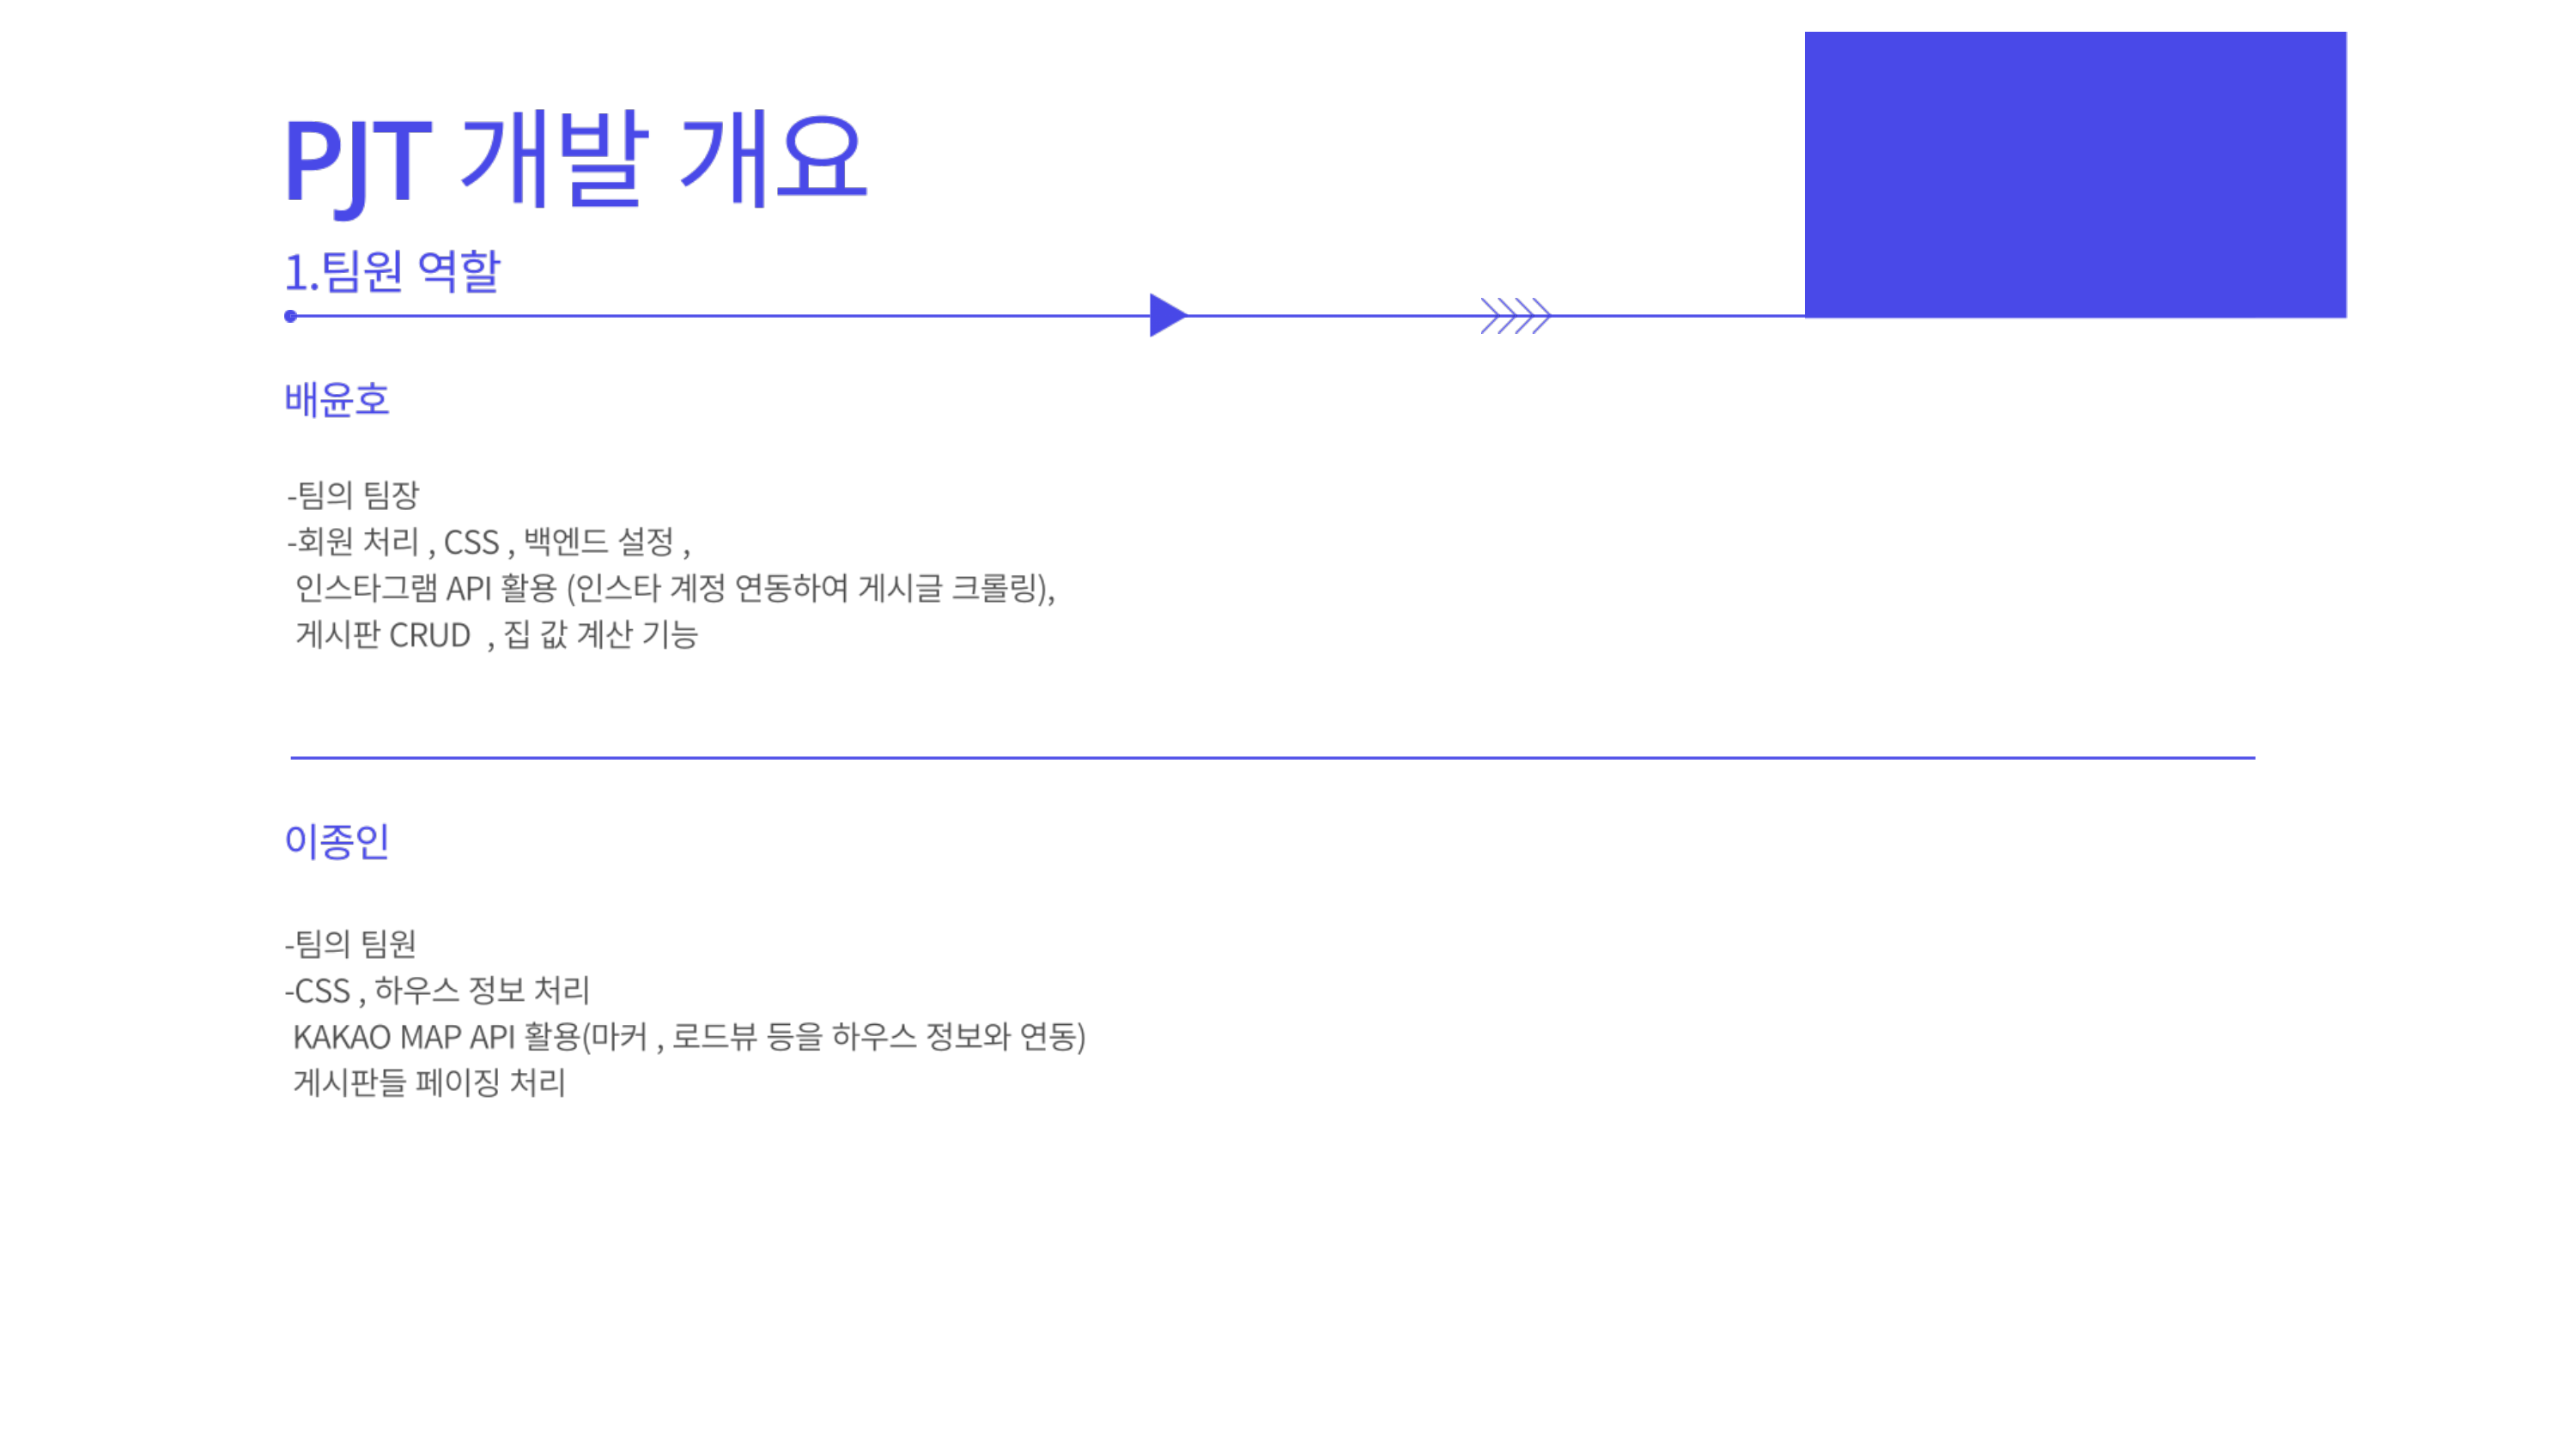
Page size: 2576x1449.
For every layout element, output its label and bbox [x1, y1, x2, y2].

text_box [1271, 0, 1275, 1449]
picture [277, 365, 410, 438]
picture [279, 915, 1101, 1120]
text_box [1146, 295, 1192, 335]
picture [282, 467, 1078, 672]
picture [277, 806, 409, 880]
text_box [1805, 31, 2348, 319]
text_box [1481, 298, 1552, 335]
text_box [283, 310, 297, 323]
picture [263, 63, 1146, 317]
